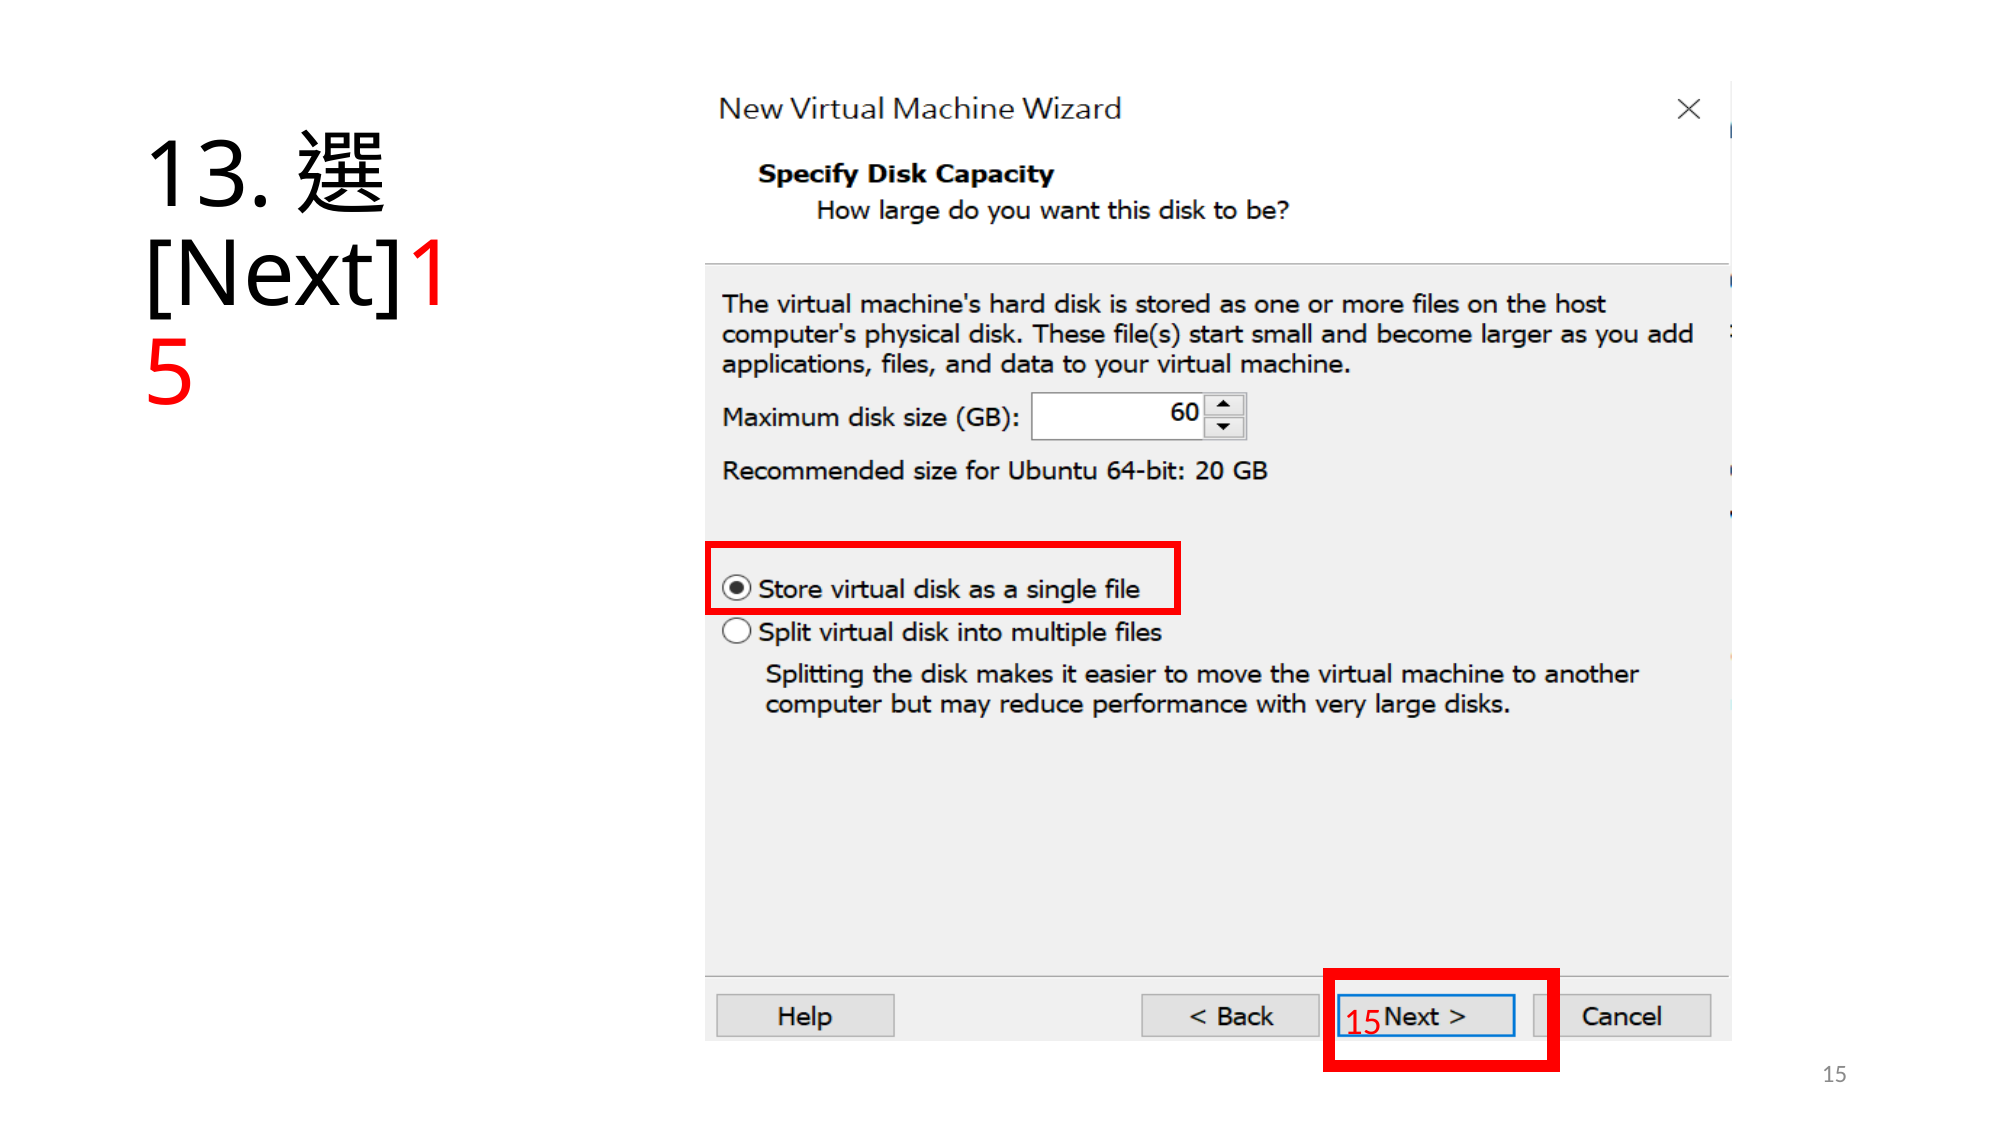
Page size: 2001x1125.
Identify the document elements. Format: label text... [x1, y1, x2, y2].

title 13.選[Next]15 [128, 119, 514, 727]
slide_number 15 [1412, 1042, 1863, 1103]
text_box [705, 81, 1732, 1066]
